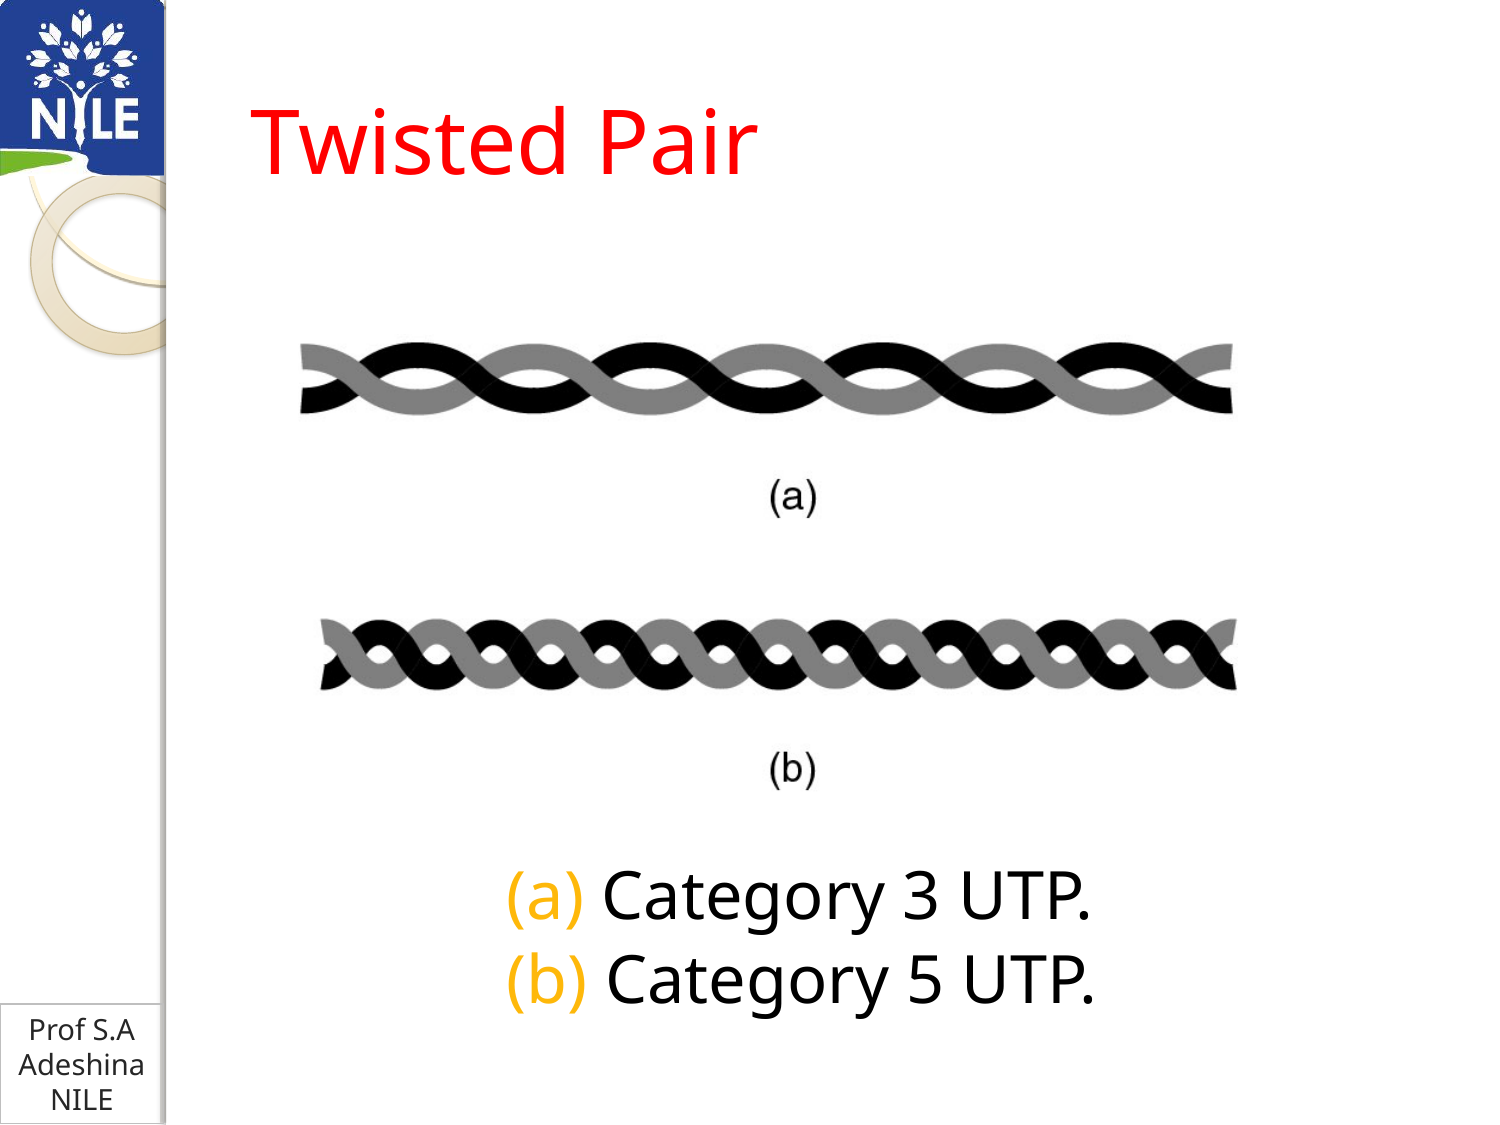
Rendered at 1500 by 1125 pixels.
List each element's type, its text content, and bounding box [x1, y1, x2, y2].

picture [0, 0, 164, 176]
list (a) Category 3 UTP. (b) Category 5 UTP. [478, 853, 1500, 992]
picture [298, 334, 1239, 534]
picture [296, 591, 1239, 796]
title Twisted Pair [235, 45, 1466, 233]
text_box Prof S.A Adeshina NILE [0, 1003, 164, 1124]
